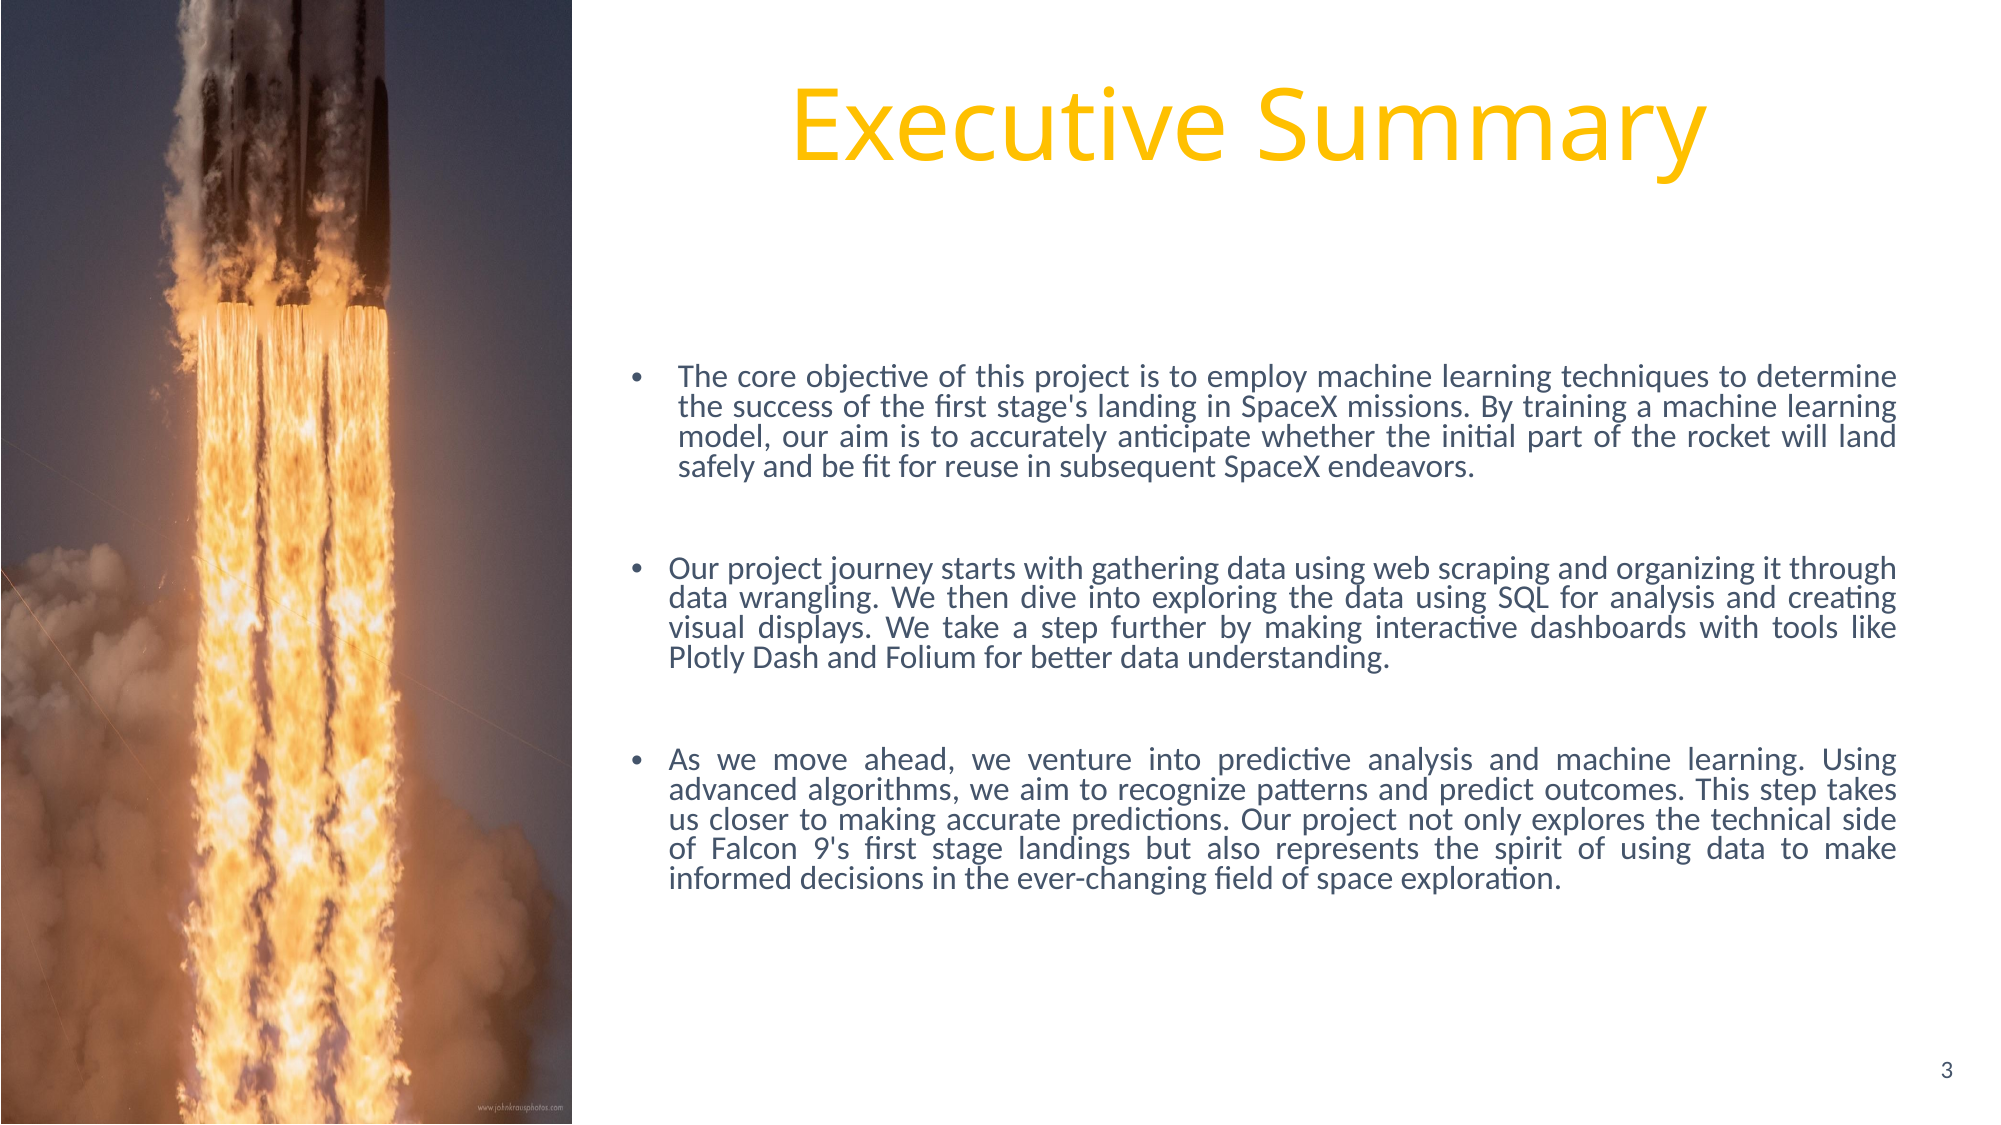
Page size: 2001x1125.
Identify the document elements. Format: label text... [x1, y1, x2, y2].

picture [1, 0, 572, 1124]
slide_number 3 [1894, 1020, 2000, 1125]
text_box Executive Summary [773, 0, 1752, 187]
text_box The core objective of this project is to employ machine learning techniques to determine the success of the first stage's landing in SpaceX missions. By training a machine learning model, our aim is to accurately anticipate whether the initial part of the rocket will land safely and be fit for reuse in subsequent SpaceX endeavors. Our project journey starts with gathering data using web scraping and organizing it through data wrangling. We then dive into exploring the data using SQL for analysis and creating visual displays. We take a step further by making interactive dashboards with tools like Plotly Dash and Folium for better data understanding. As we move ahead, we venture into predictive analysis and machine learning. Using advanced algorithms, we aim to recognize patterns and predict outcomes. This step takes us closer to making accurate predictions. Our project not only explores the technical side of Falcon 9's first stage landings but also represents the spirit of using data to make informed decisions in the ever-changing field of space exploration. [615, 187, 1914, 1073]
